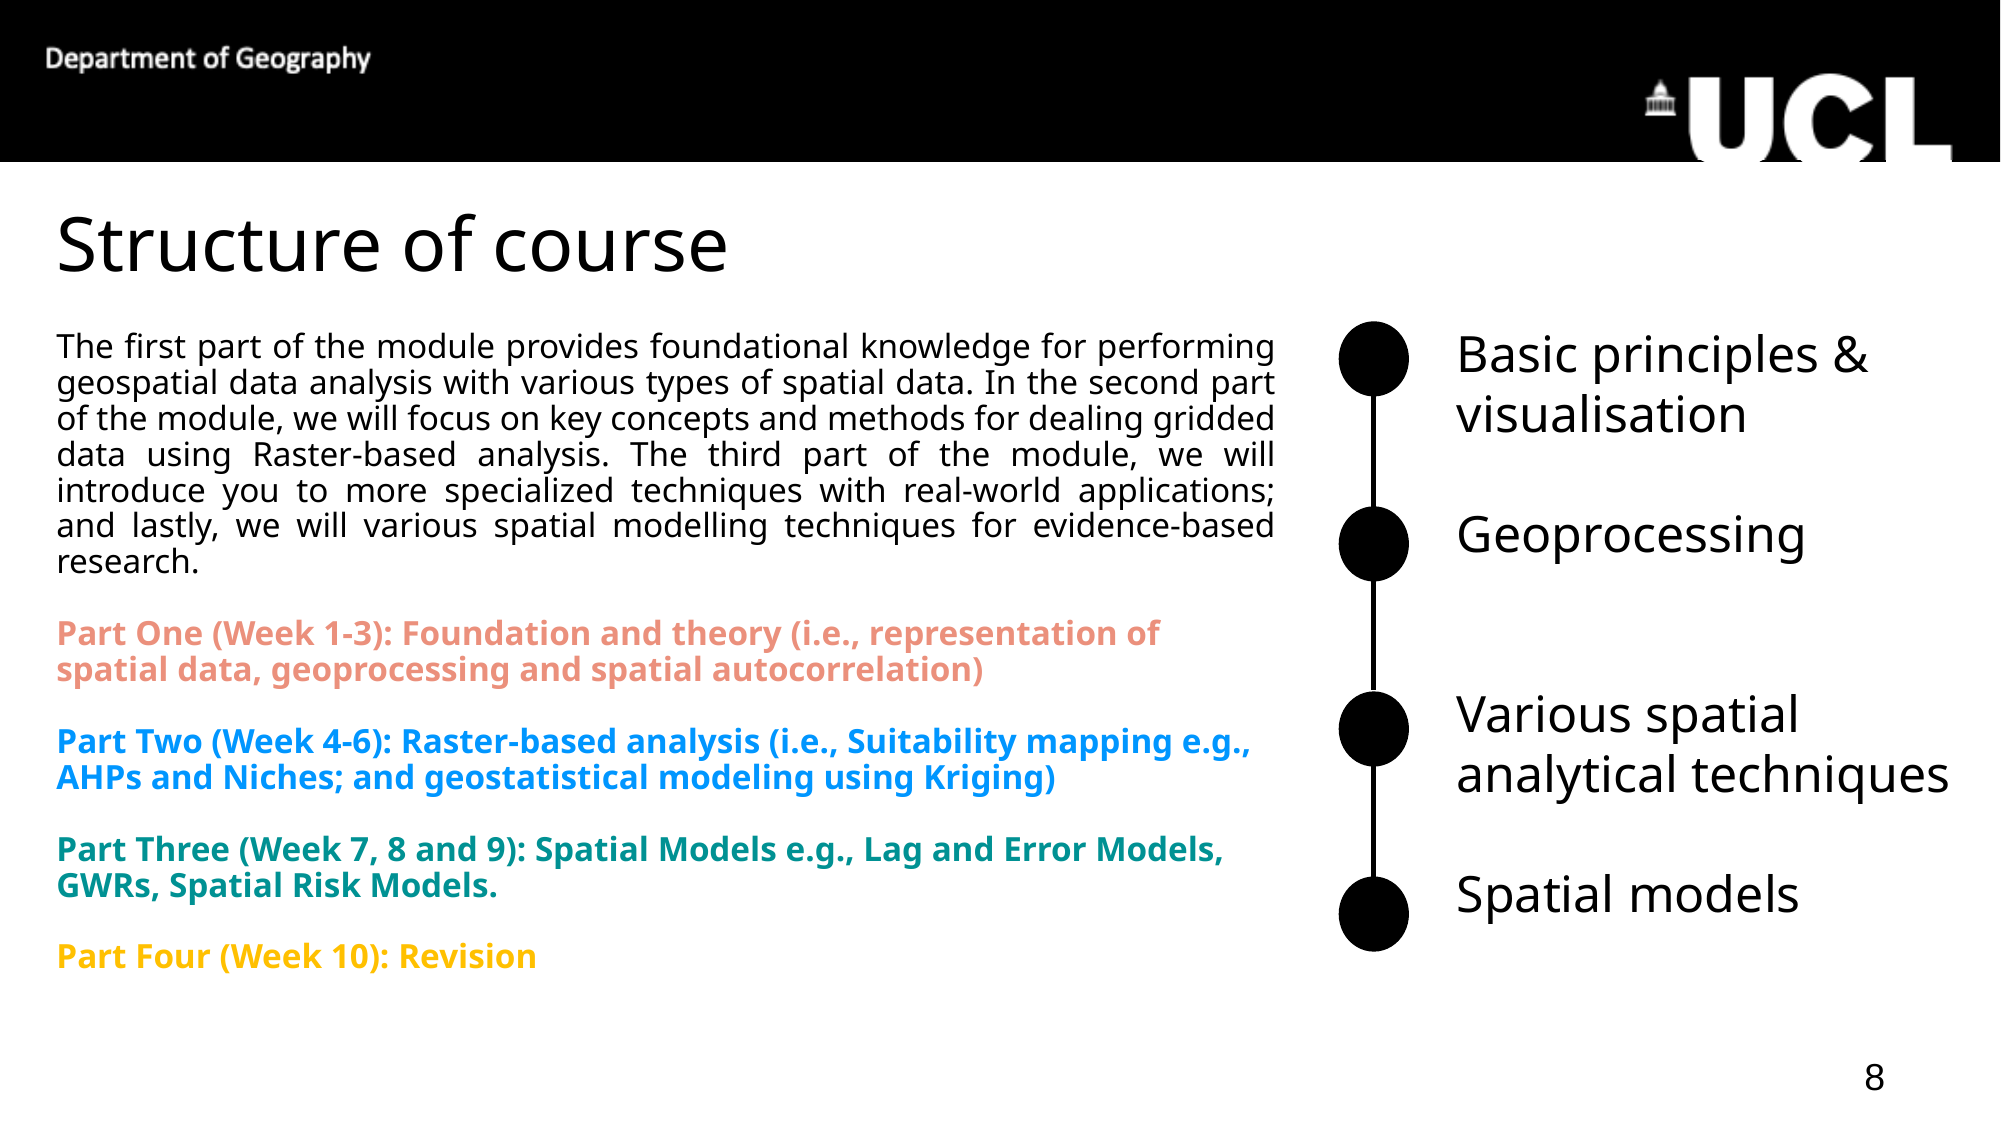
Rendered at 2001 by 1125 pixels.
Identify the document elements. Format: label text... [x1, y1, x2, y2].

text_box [1339, 314, 1990, 962]
picture [0, 0, 2000, 160]
text_box 8 [1849, 1045, 1939, 1070]
